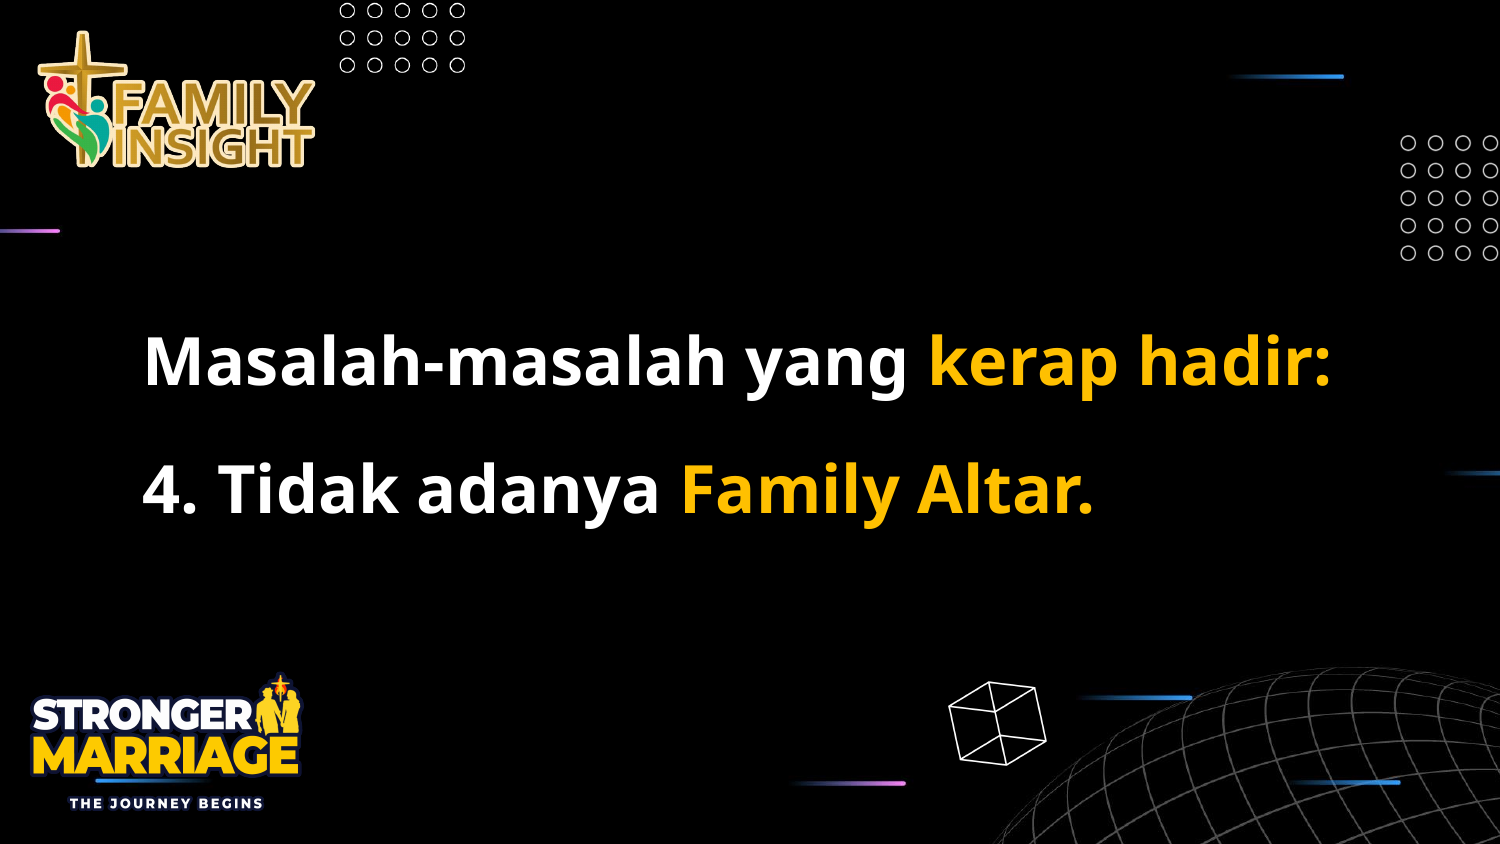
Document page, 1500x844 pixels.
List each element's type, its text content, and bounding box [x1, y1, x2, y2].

picture [0, 0, 1500, 844]
title Masalah-masalah yang kerap hadir: 4. Tidak adanya Family Altar. [127, 262, 1448, 599]
